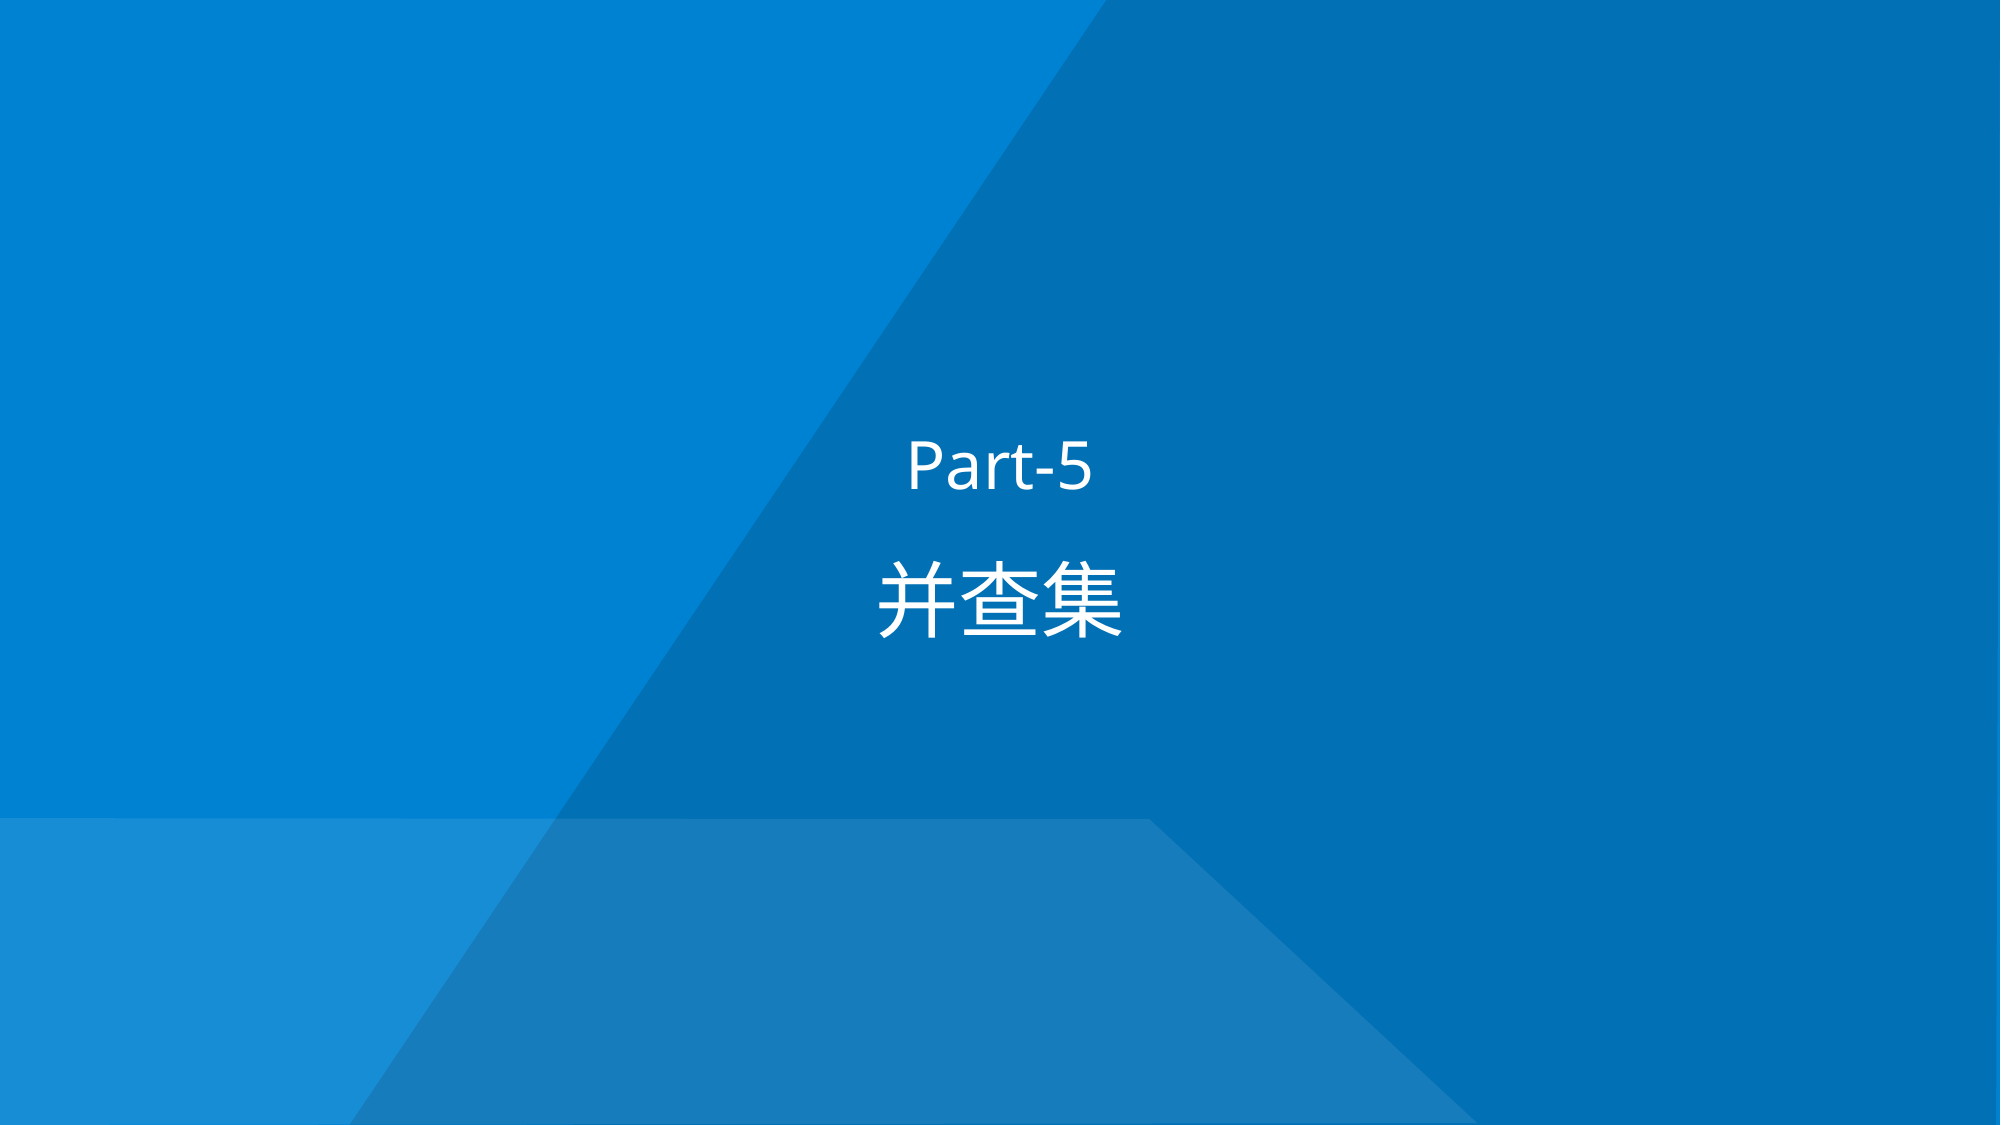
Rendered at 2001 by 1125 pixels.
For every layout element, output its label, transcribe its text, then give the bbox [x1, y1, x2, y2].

list 并查集 [40, 552, 1960, 657]
list Part-5 [40, 424, 1960, 519]
